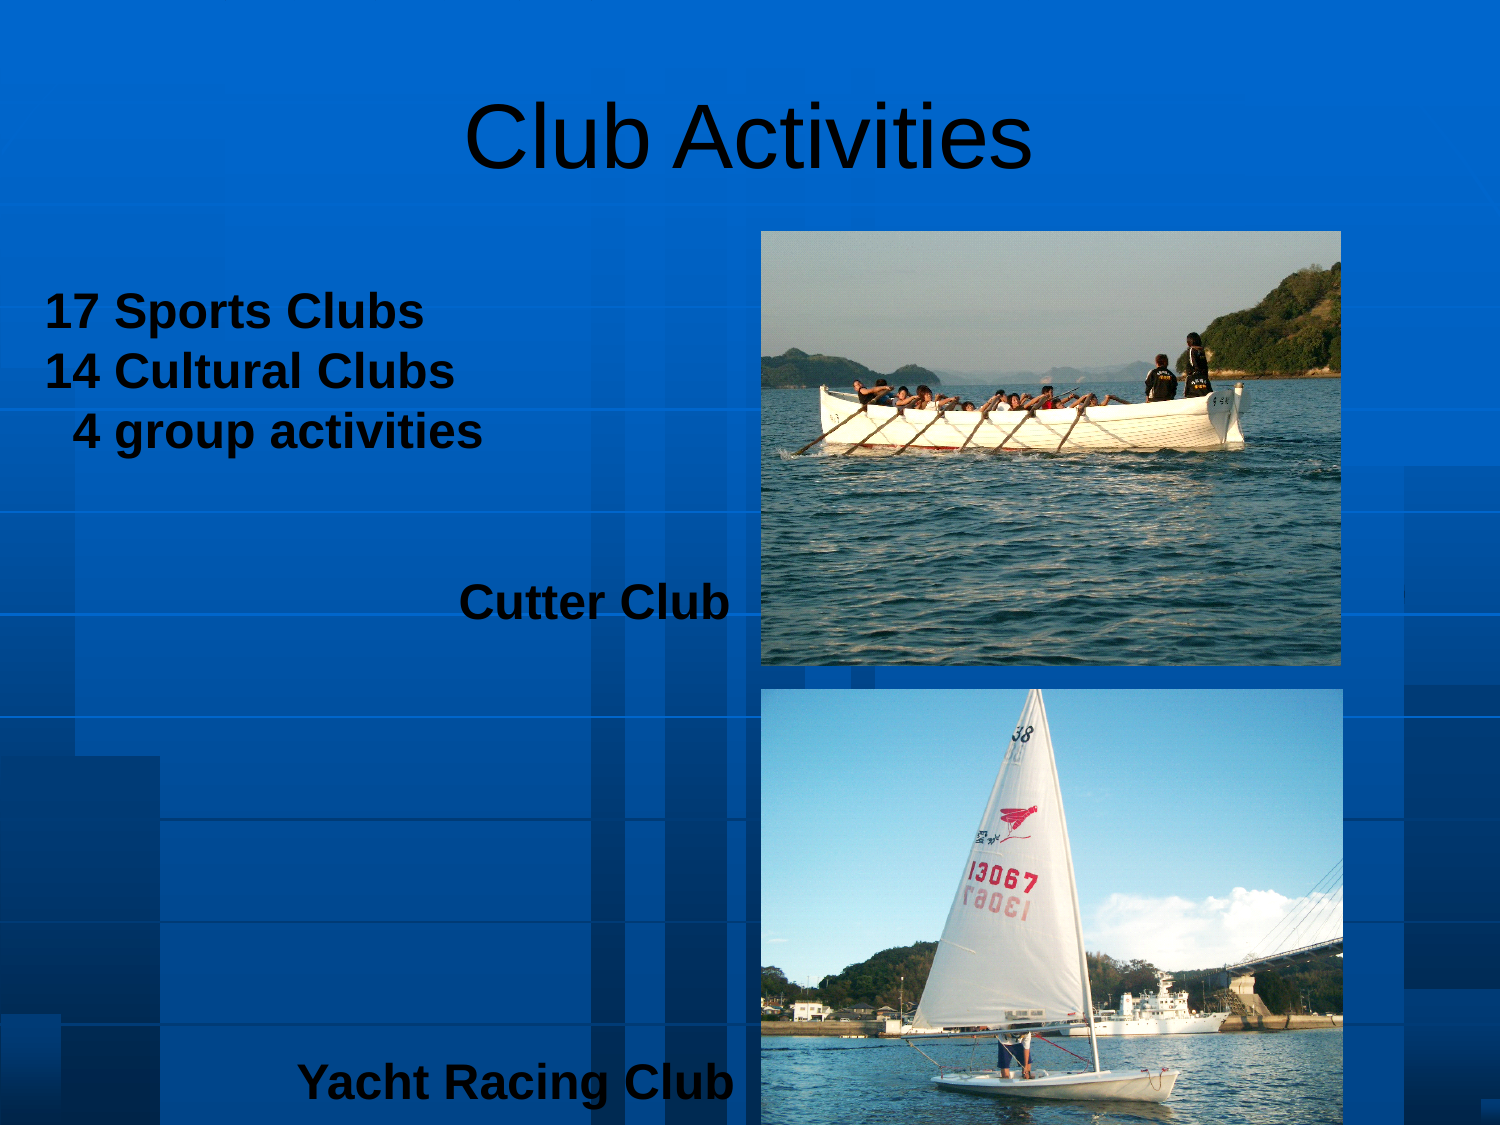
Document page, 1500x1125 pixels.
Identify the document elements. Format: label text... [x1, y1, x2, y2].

picture [761, 689, 1345, 1125]
text_box 17 Sports Clubs 14 Cultural Clubs 4 group activities Cutter Club Yacht Racing Club [29, 211, 789, 1117]
title Club Activities [75, 45, 1425, 233]
picture [761, 231, 1343, 668]
